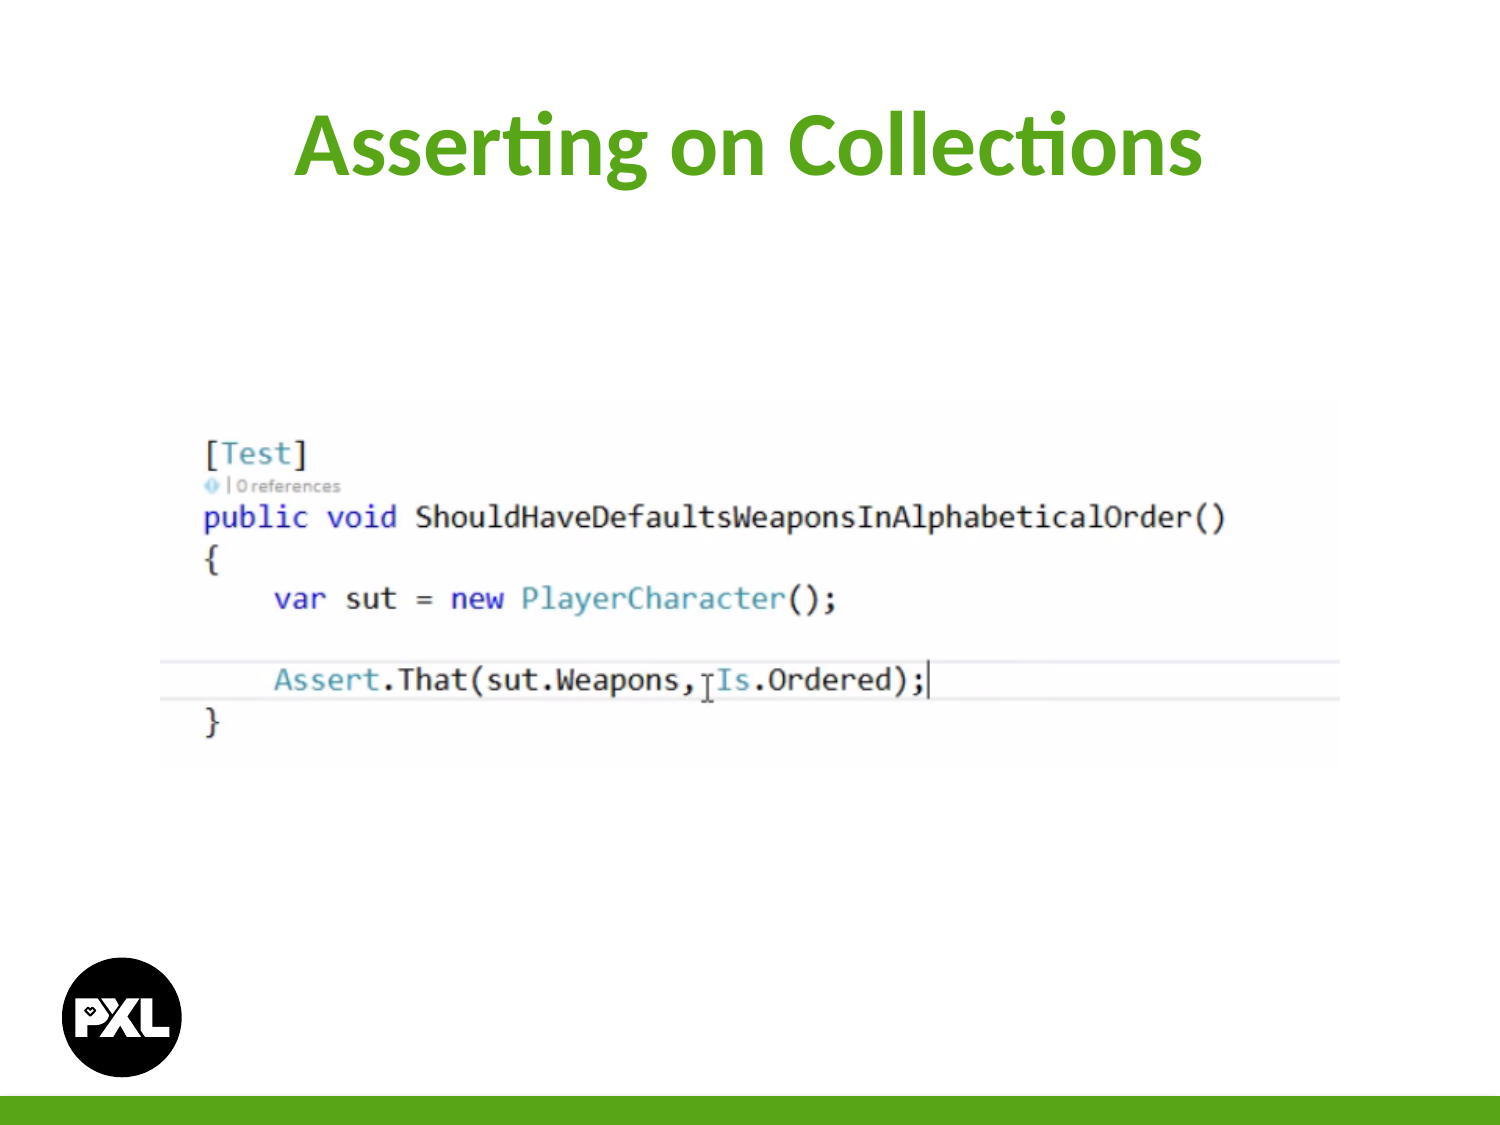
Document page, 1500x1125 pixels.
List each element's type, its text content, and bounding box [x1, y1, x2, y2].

title Asserting on Collections [75, 45, 1425, 233]
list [160, 399, 1340, 769]
